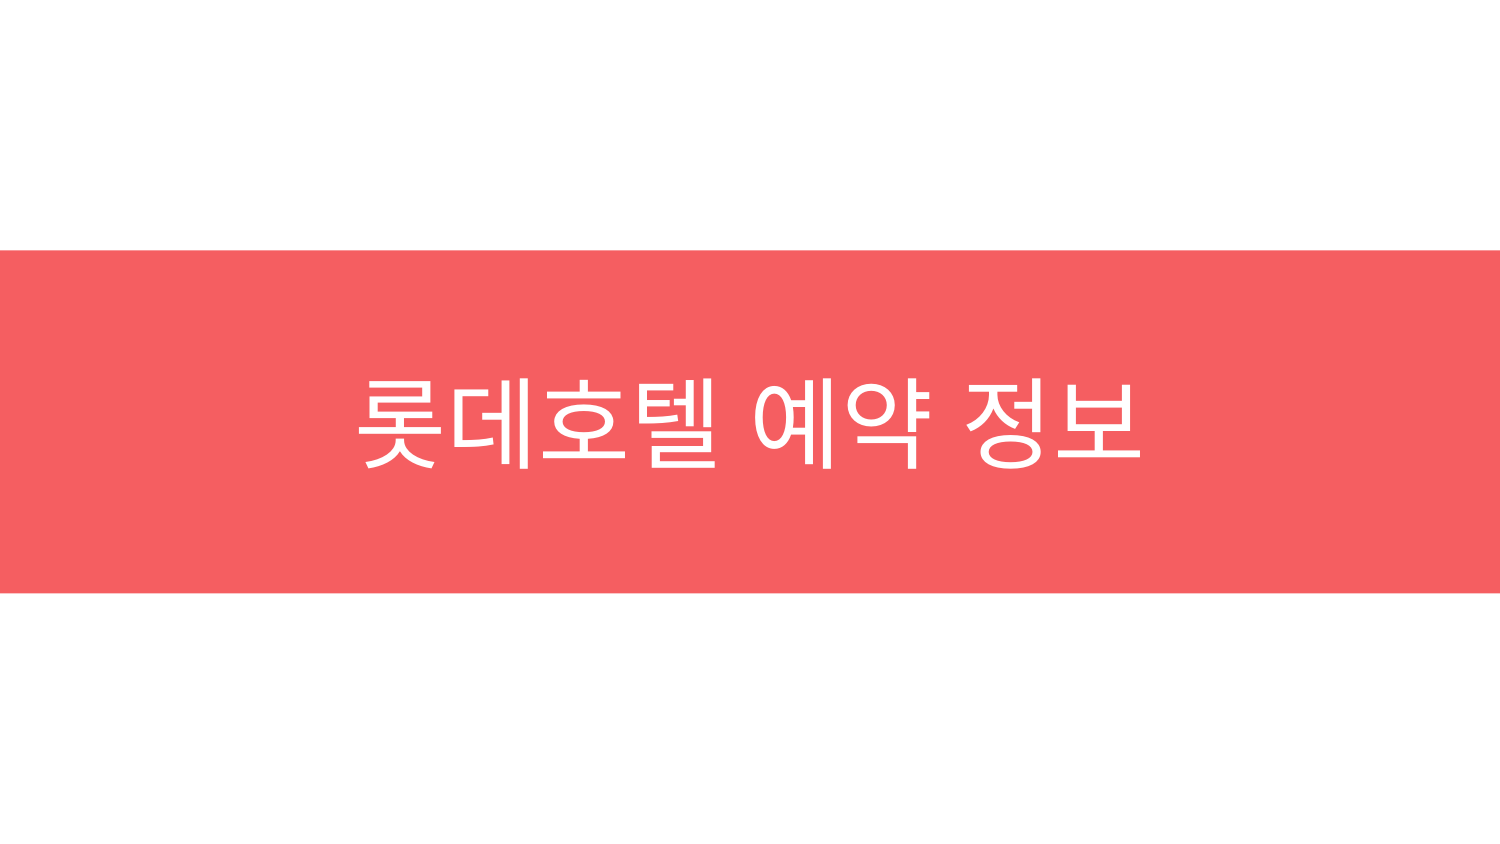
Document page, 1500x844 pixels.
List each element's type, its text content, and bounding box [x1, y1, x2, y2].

text_box [0, 250, 1500, 594]
title 롯데호텔 예약 정보 [83, 274, 1417, 570]
